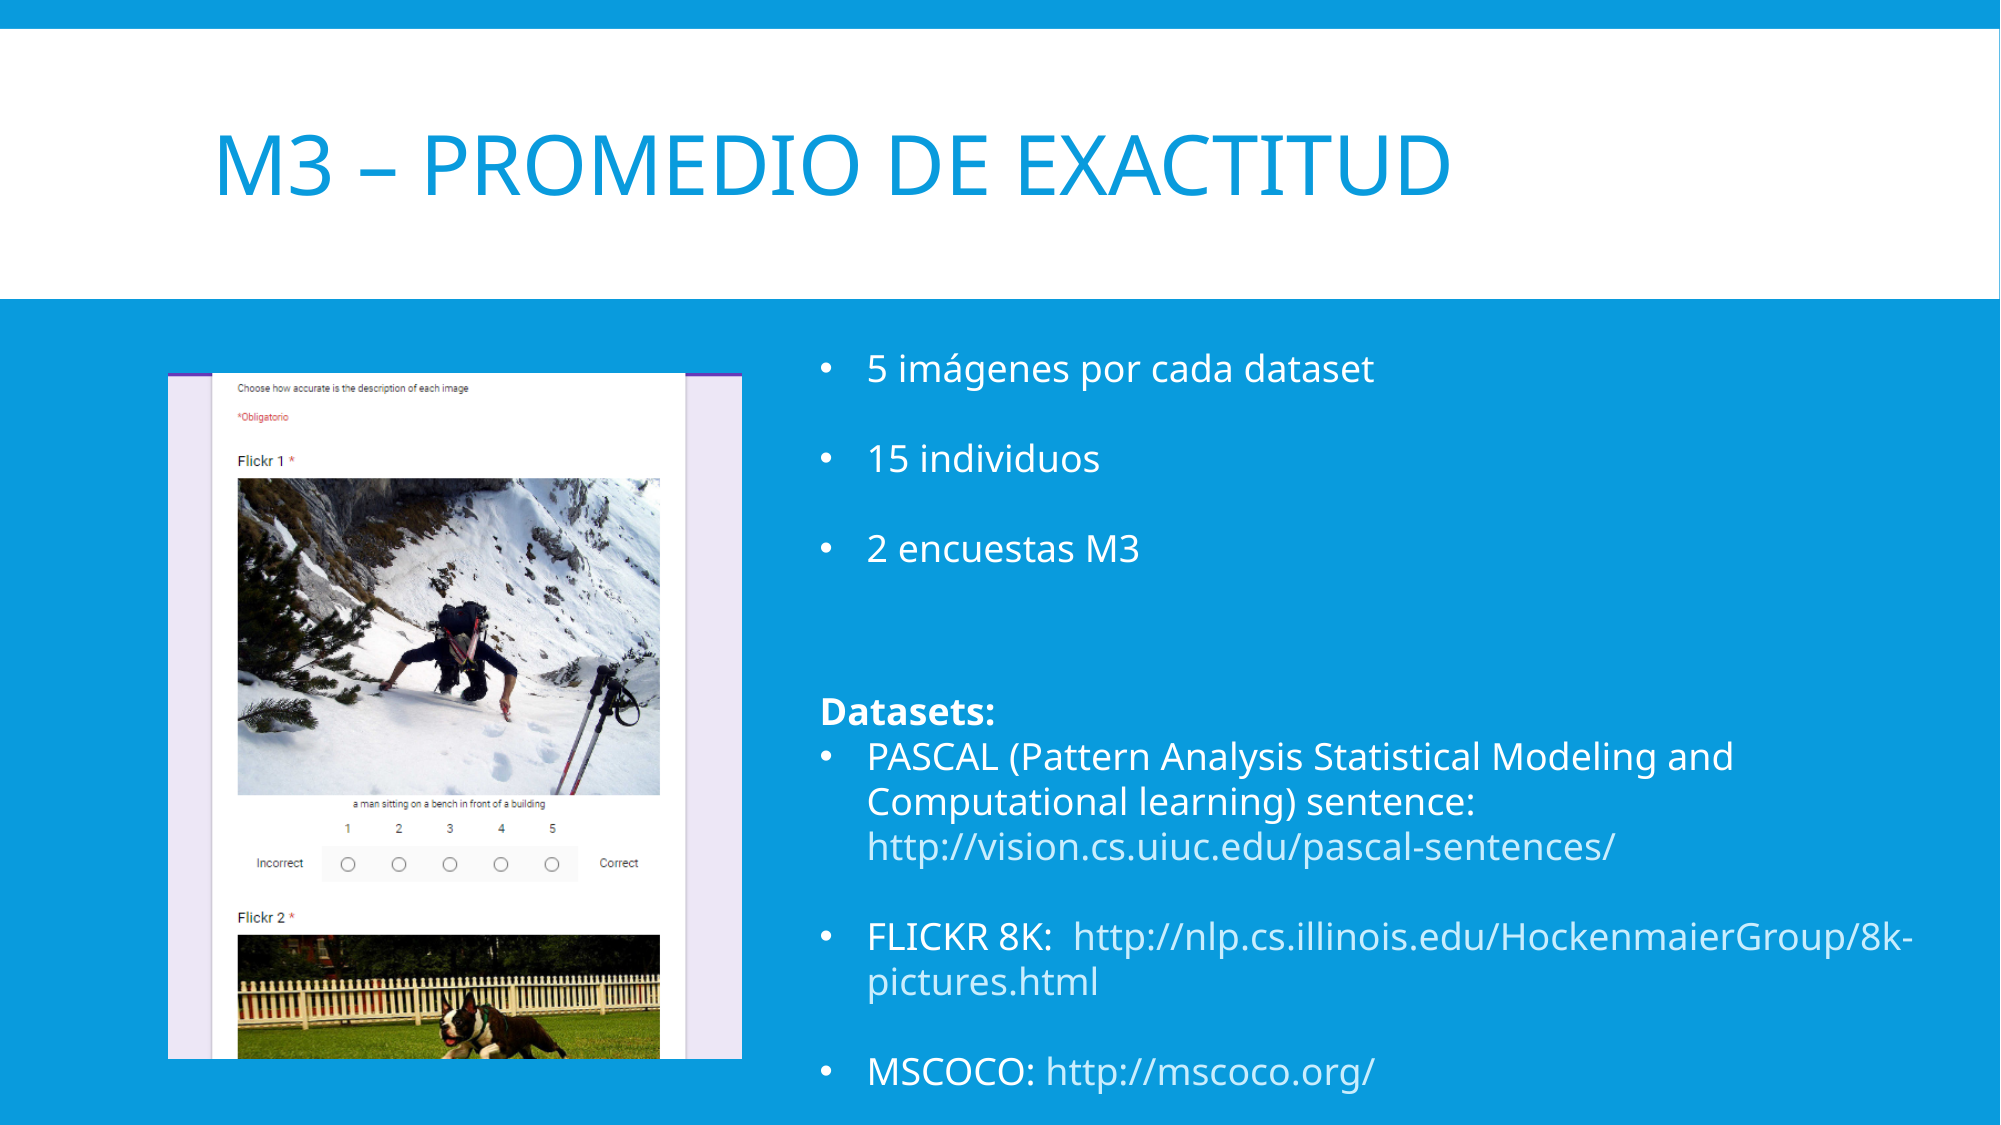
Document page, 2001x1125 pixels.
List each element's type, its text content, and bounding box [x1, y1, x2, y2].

text_box Datasets: PASCAL (Pattern Analysis Statistical Modeling and Computational learning) sentence: http://vision.cs.uiuc.edu/pascal-sentences/ FLICKR 8K: http://nlp.cs.illinois.edu/HockenmaierGroup/8k-pictures.html MSCOCO: http://mscoco.org/ [804, 680, 1958, 1100]
picture [169, 374, 741, 1058]
text_box 5 imágenes por cada dataset 15 individuos 2 encuestas M3 [804, 337, 1958, 578]
title M3 – Promedio de exactitud [197, 46, 1803, 295]
